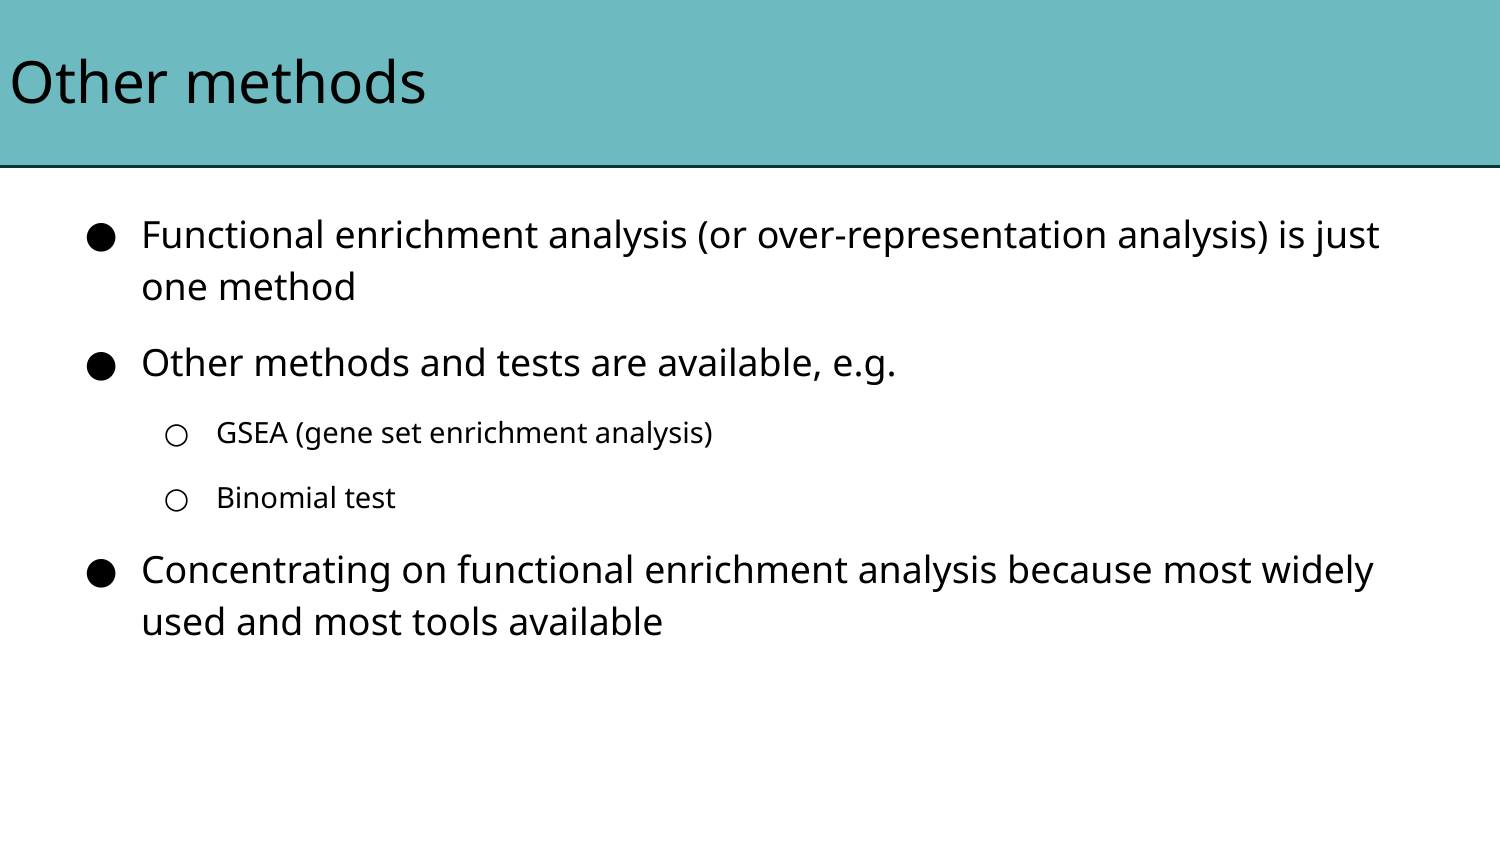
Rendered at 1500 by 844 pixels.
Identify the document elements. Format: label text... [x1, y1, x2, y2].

list Functional enrichment analysis (or over-representation analysis) is just one method Other methods and tests are available, e.g. GSEA (gene set enrichment analysis) Binomial test Concentrating on functional enrichment analysis because most widely used and most tools available [51, 189, 1449, 775]
title Other methods [0, 0, 1500, 168]
